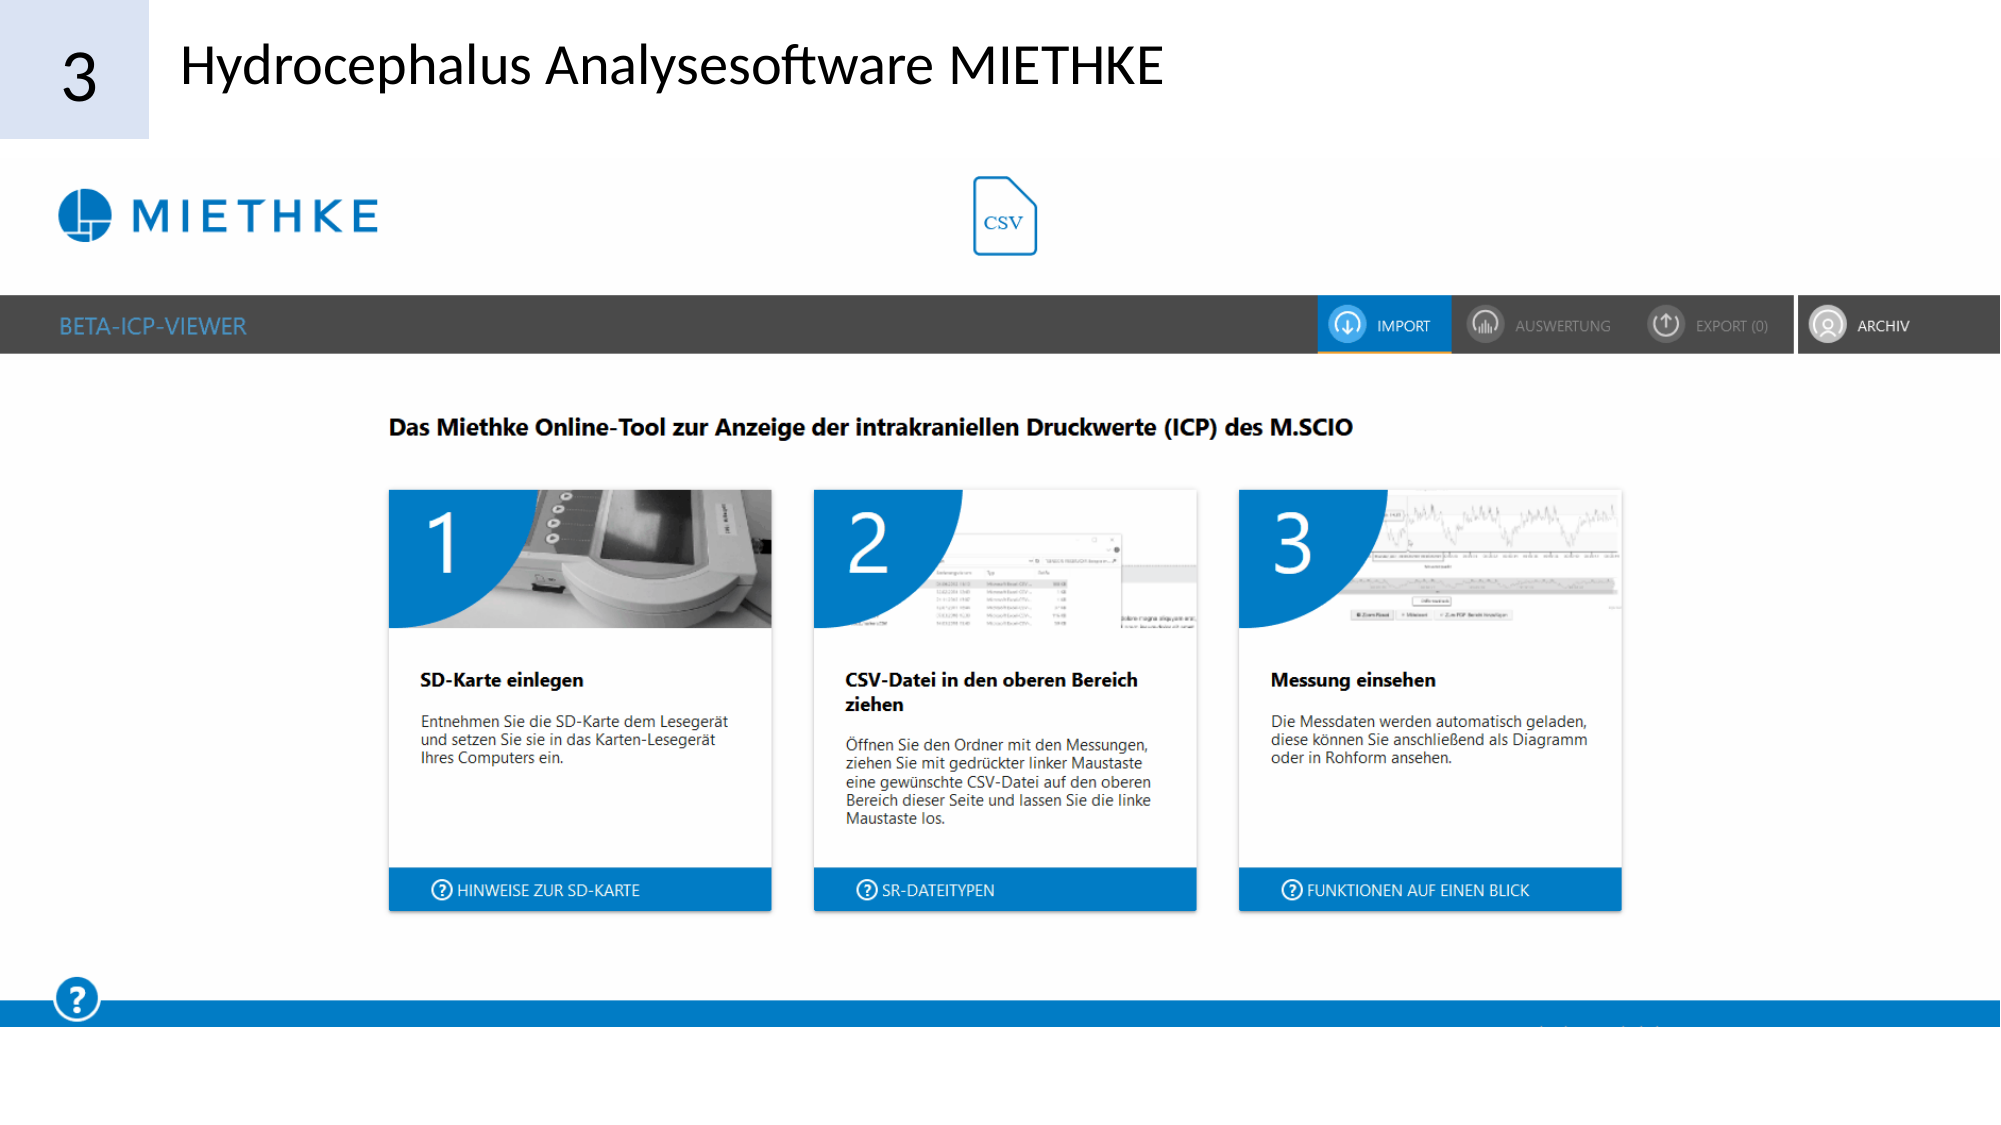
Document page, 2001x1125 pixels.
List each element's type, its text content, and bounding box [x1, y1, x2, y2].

picture [0, 158, 2000, 1027]
text_box [0, 0, 150, 140]
text_box Hydrocephalus Analysesoftware MIETHKE [165, 18, 1396, 104]
text_box 3 [46, 18, 114, 124]
